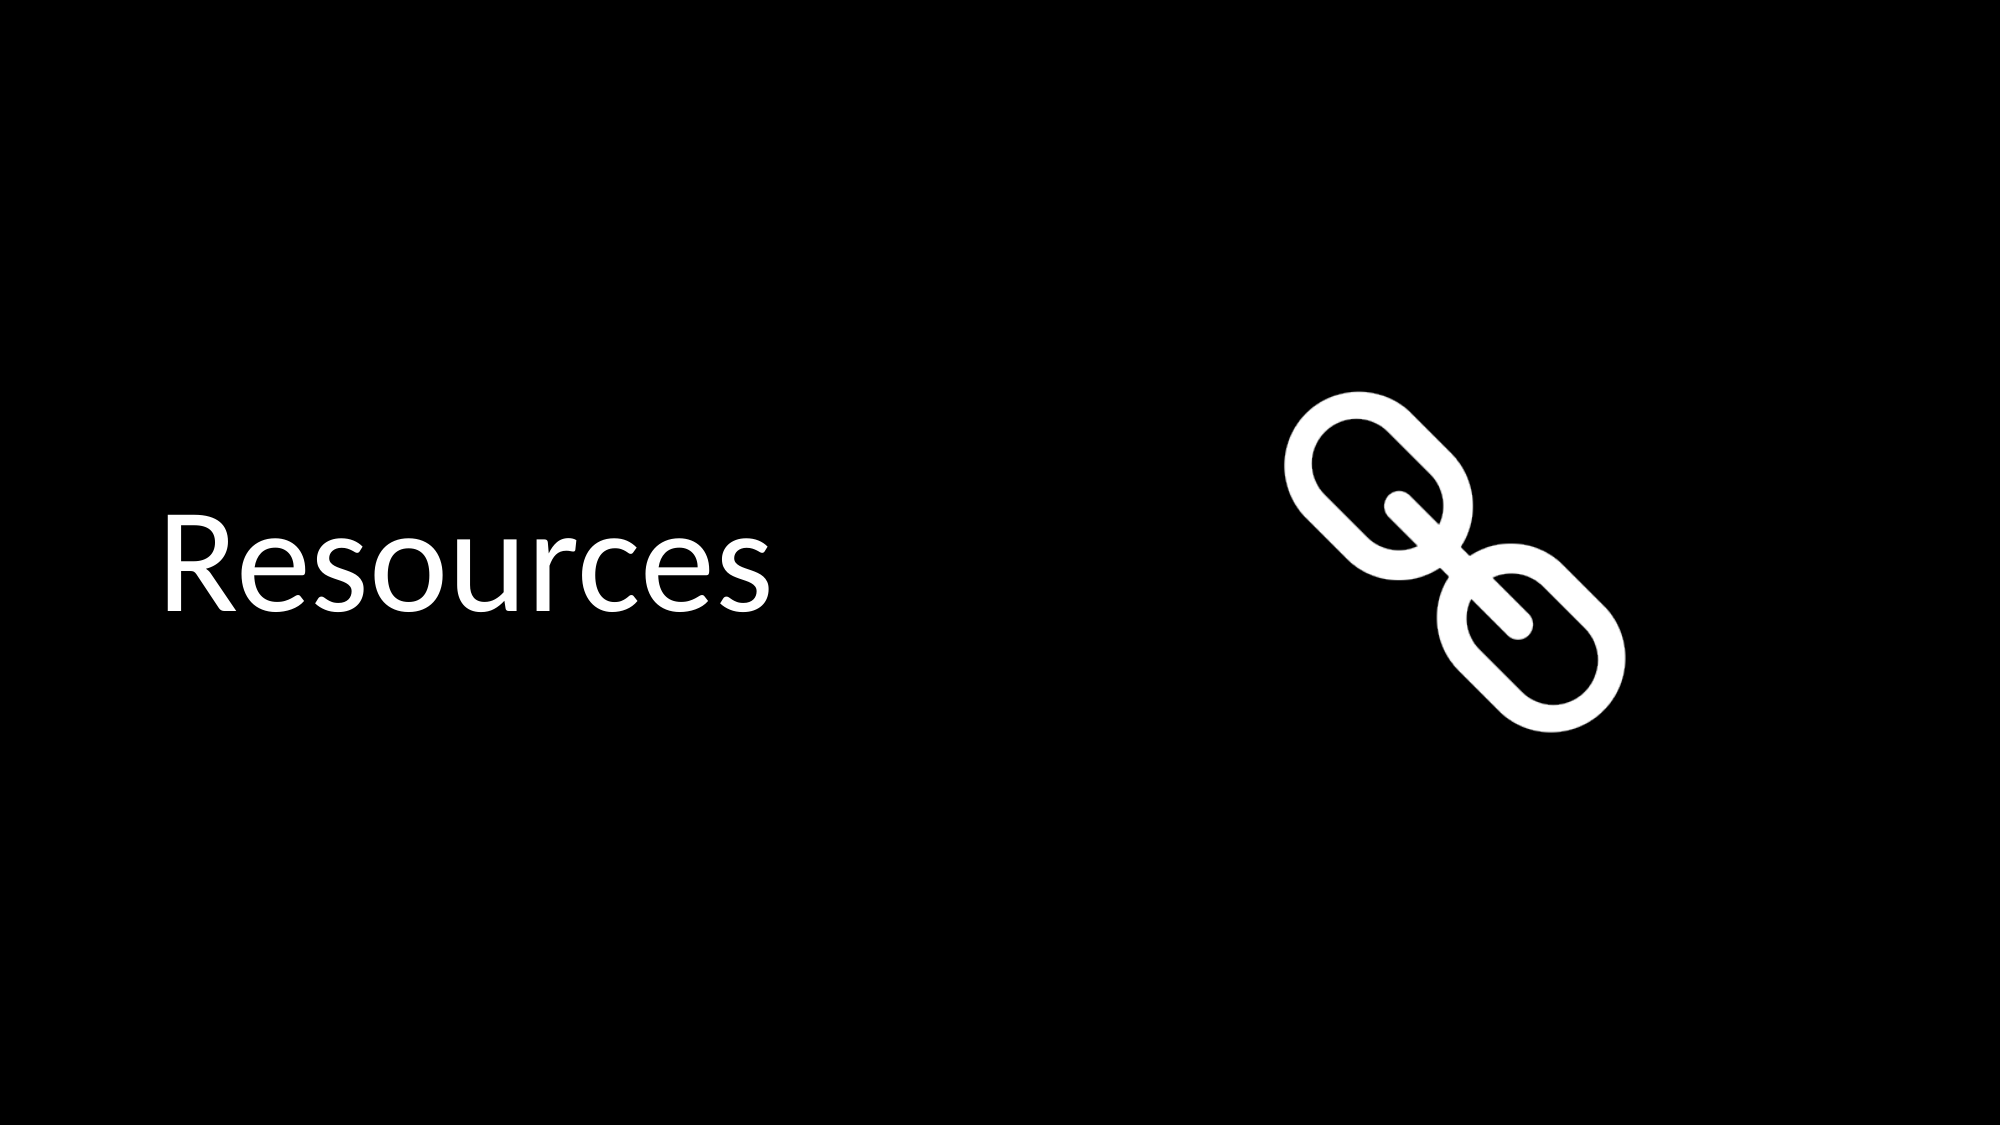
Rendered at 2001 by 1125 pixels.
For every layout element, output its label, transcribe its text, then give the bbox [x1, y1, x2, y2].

title Resources [142, 453, 1137, 672]
picture [1217, 324, 1693, 801]
